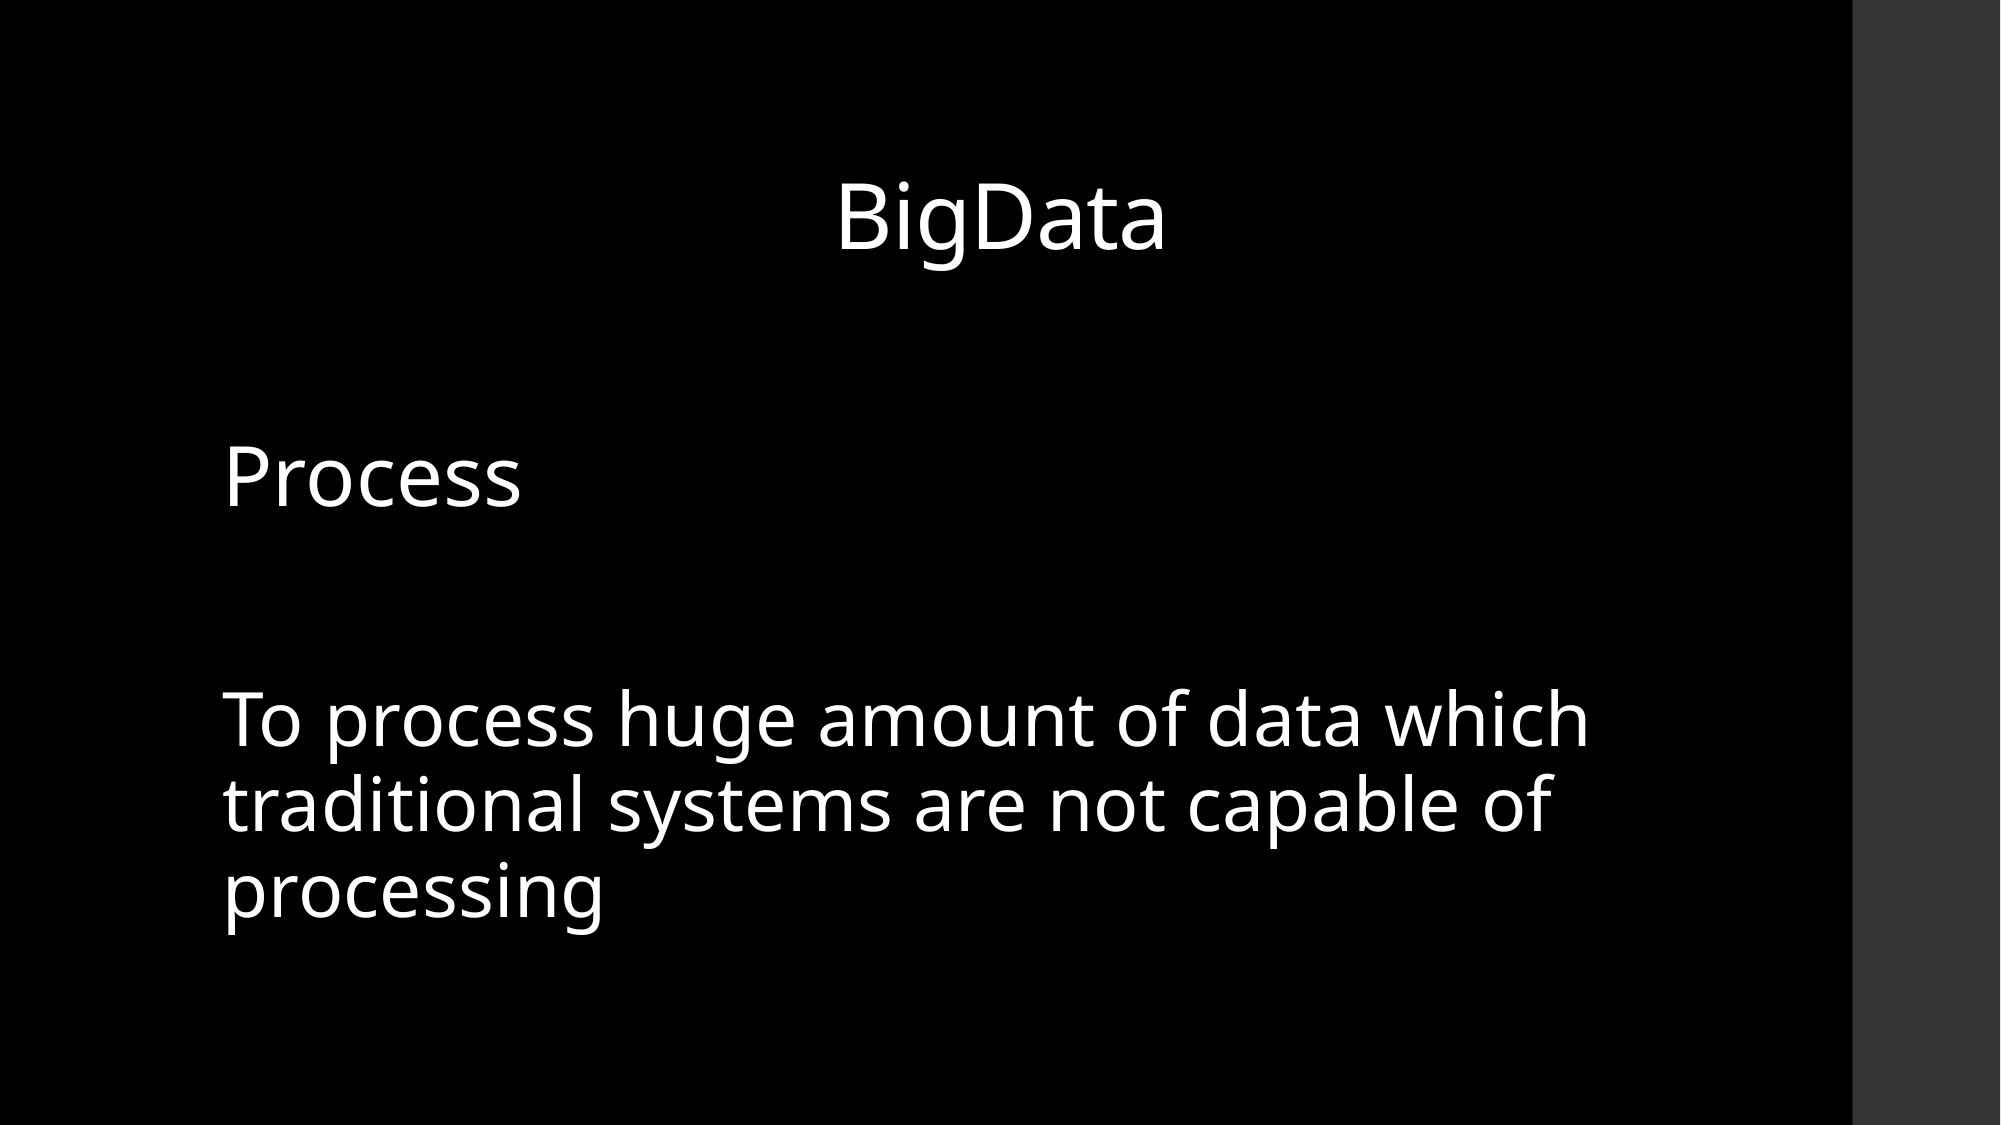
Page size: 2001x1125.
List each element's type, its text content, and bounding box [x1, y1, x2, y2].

list Process To process huge amount of data which traditional systems are not capable of processing [206, 299, 1617, 1014]
title BigData [206, 60, 1797, 278]
